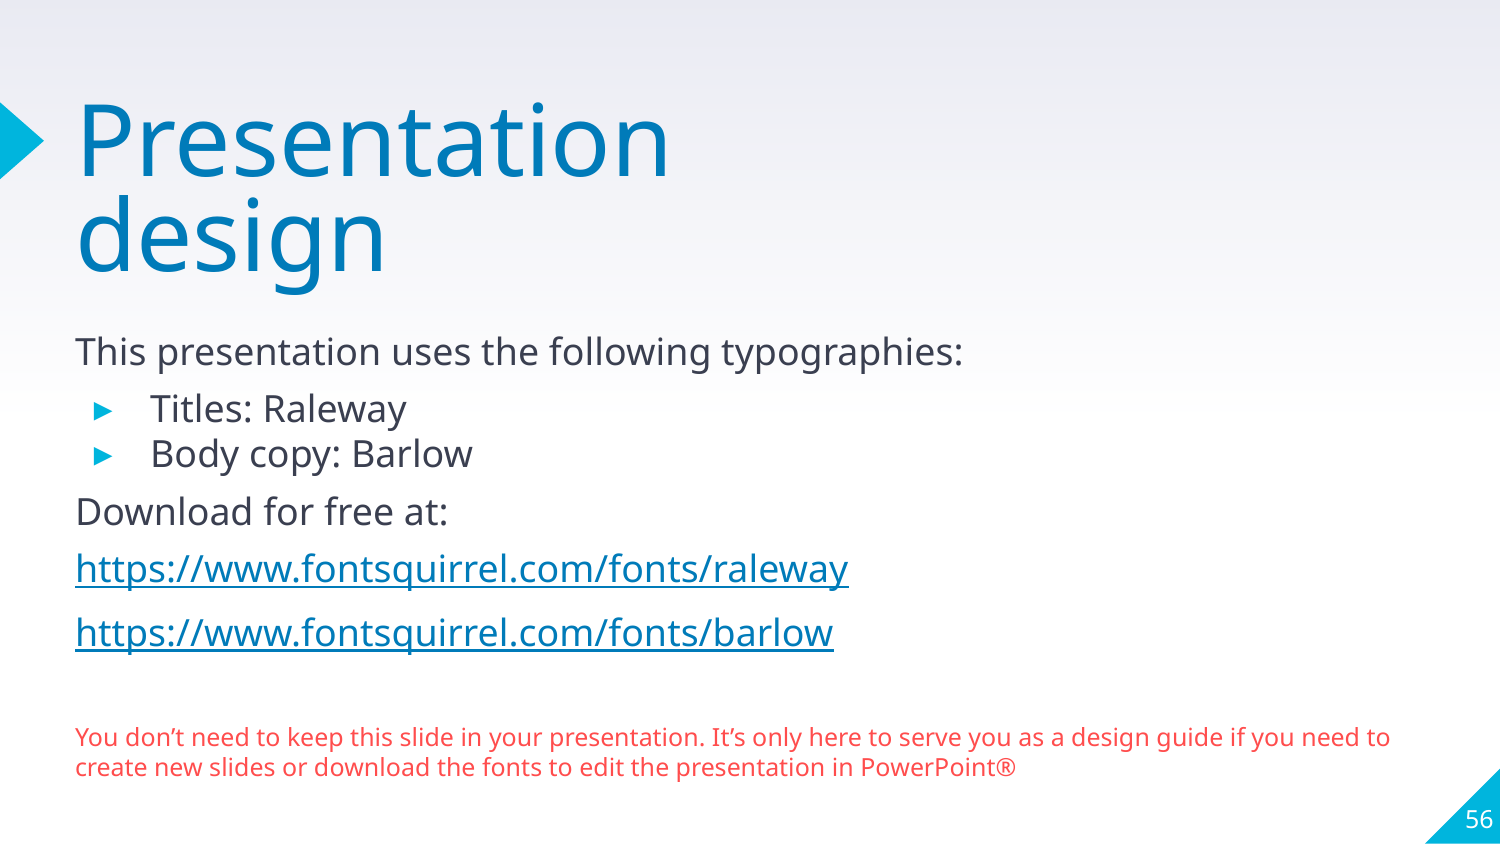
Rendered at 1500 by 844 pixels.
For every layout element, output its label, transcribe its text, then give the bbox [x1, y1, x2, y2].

title Presentation design [75, 99, 1001, 277]
text_box You don’t need to keep this slide in your presentation. It’s only here to serve you as a design guide if you need to create new slides or download the fonts to edit the presentation in PowerPoint® [75, 721, 1419, 786]
slide_number 56 [1418, 760, 1494, 838]
list This presentation uses the following typographies: Titles: Raleway Body copy: Barlow Download for free at: https://www.fontsquirrel.com/fonts/raleway https://www.fontsquirrel.com/fonts/barlow [75, 327, 1001, 721]
